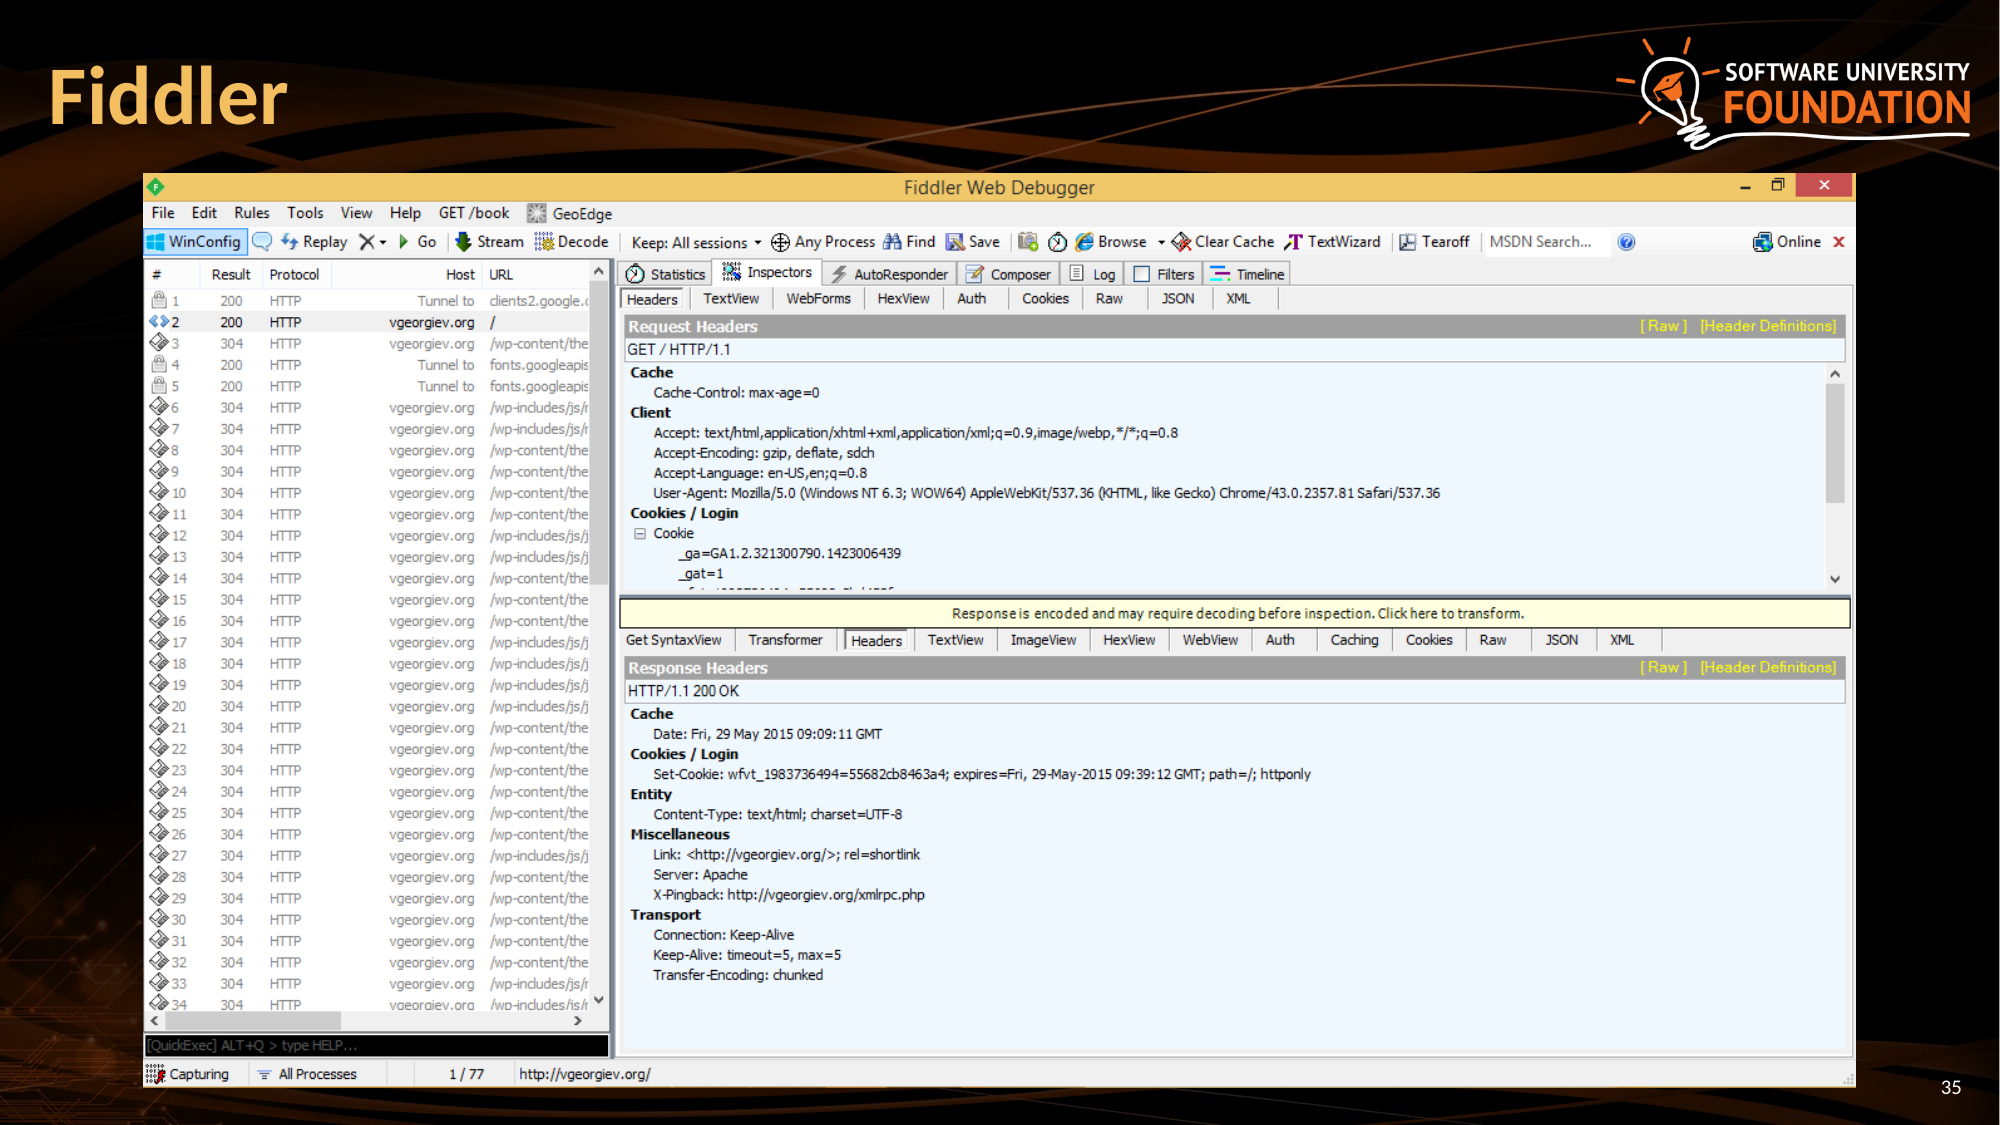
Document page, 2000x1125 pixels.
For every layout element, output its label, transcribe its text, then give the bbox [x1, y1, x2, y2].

title Fiddler [30, 6, 1602, 189]
slide_number 35 [1897, 1070, 1968, 1103]
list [143, 173, 1856, 1088]
picture [0, 0, 2000, 1125]
